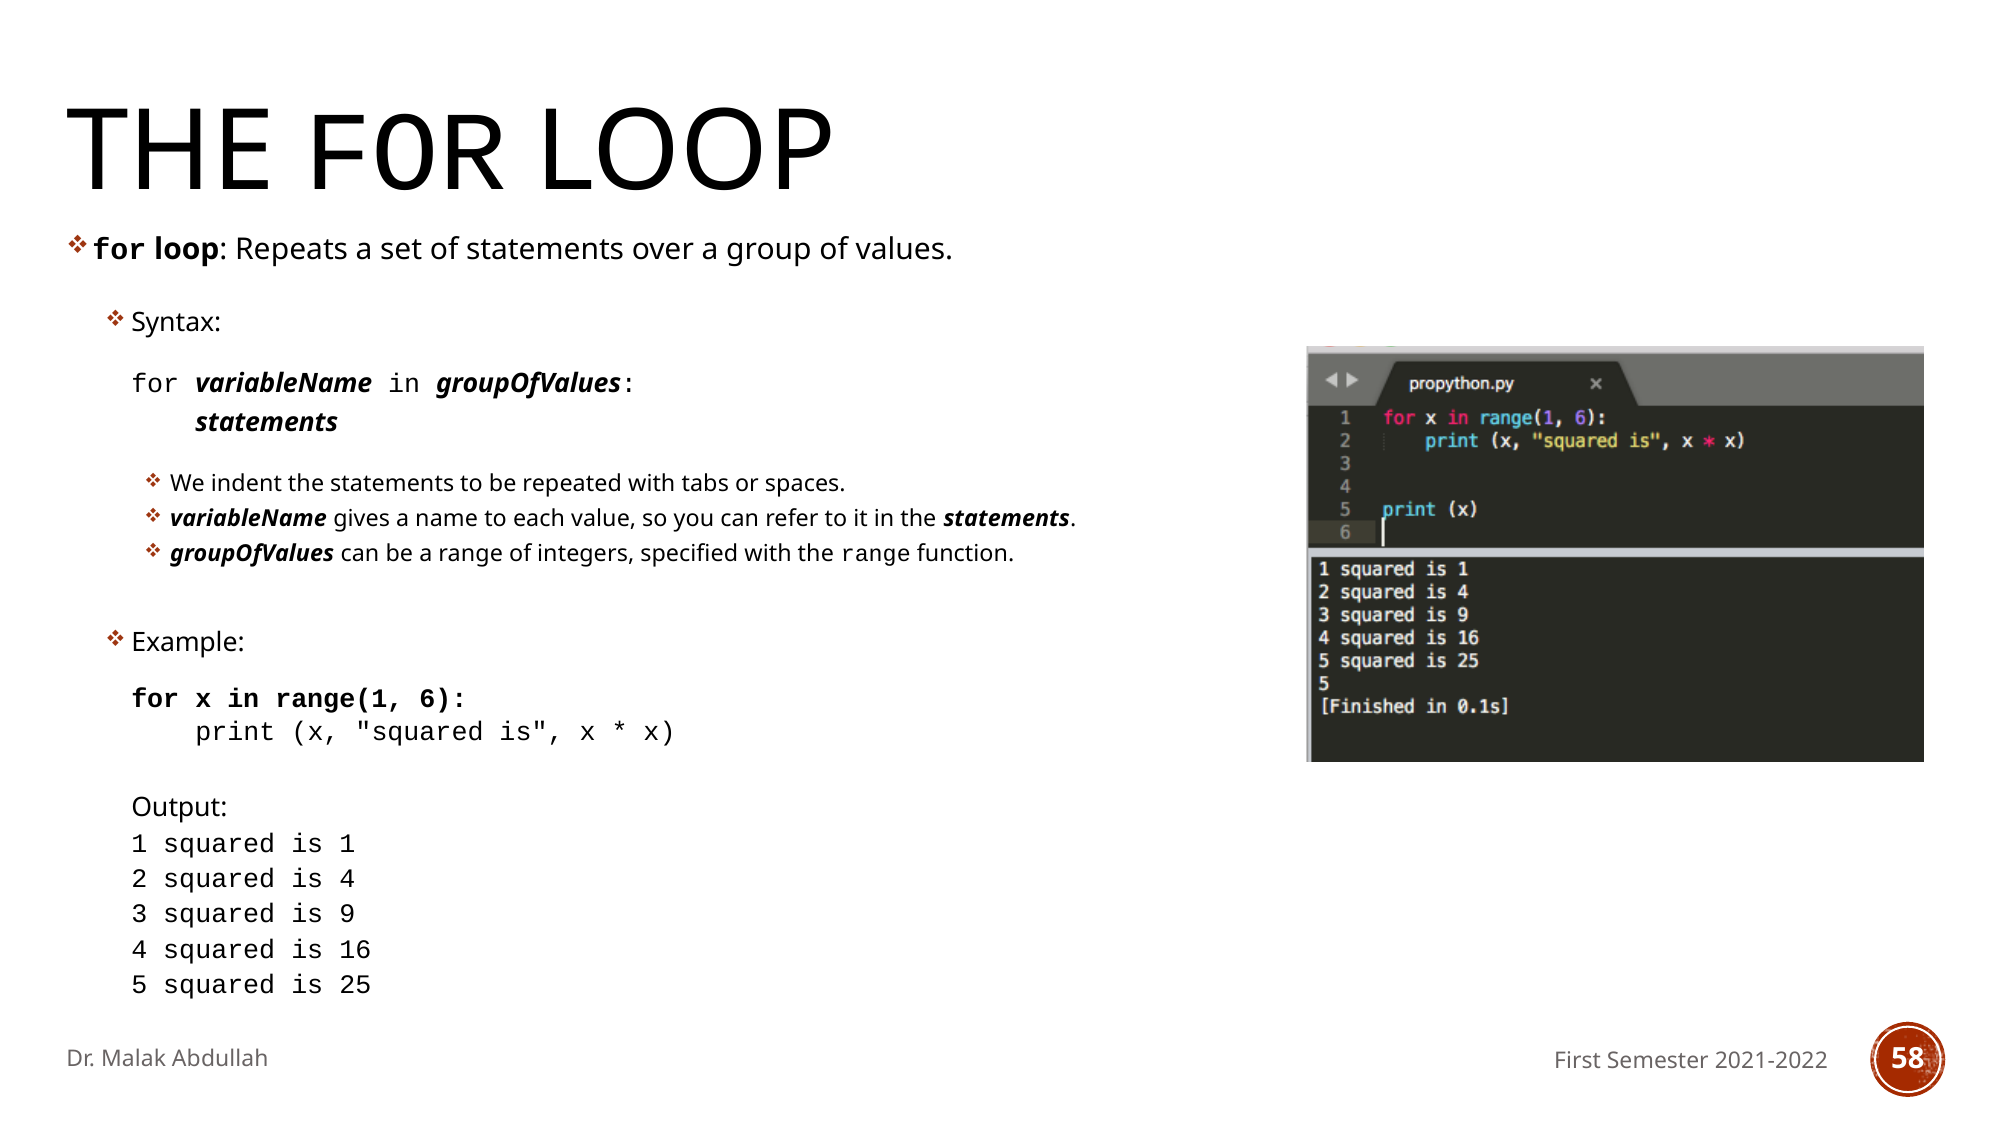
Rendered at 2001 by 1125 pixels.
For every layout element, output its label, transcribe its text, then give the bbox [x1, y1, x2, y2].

footer Dr. Malak Abdullah [51, 1028, 1217, 1089]
picture [1306, 346, 1924, 762]
slide_number First Semester 2021-2022 [1306, 1028, 1844, 1089]
list for loop: Repeats a set of statements over a group of values. Syntax: for variableName in groupOfValues: statements We indent the statements to be repeated with tabs or spaces. variableName gives a name to each value, so you can refer to it in the statements. groupOfValues can be a range of integers, specified with the range function. Example: for x in range(1, 6): print (x, "squared is", x * x) Output: 1 squared is 1 2 squared is 4 3 squared is 9 4 squared is 16 5 squared is 25 [51, 226, 1659, 1013]
slide_number 58 [1855, 1028, 1961, 1089]
title The for loop [51, 49, 1920, 258]
